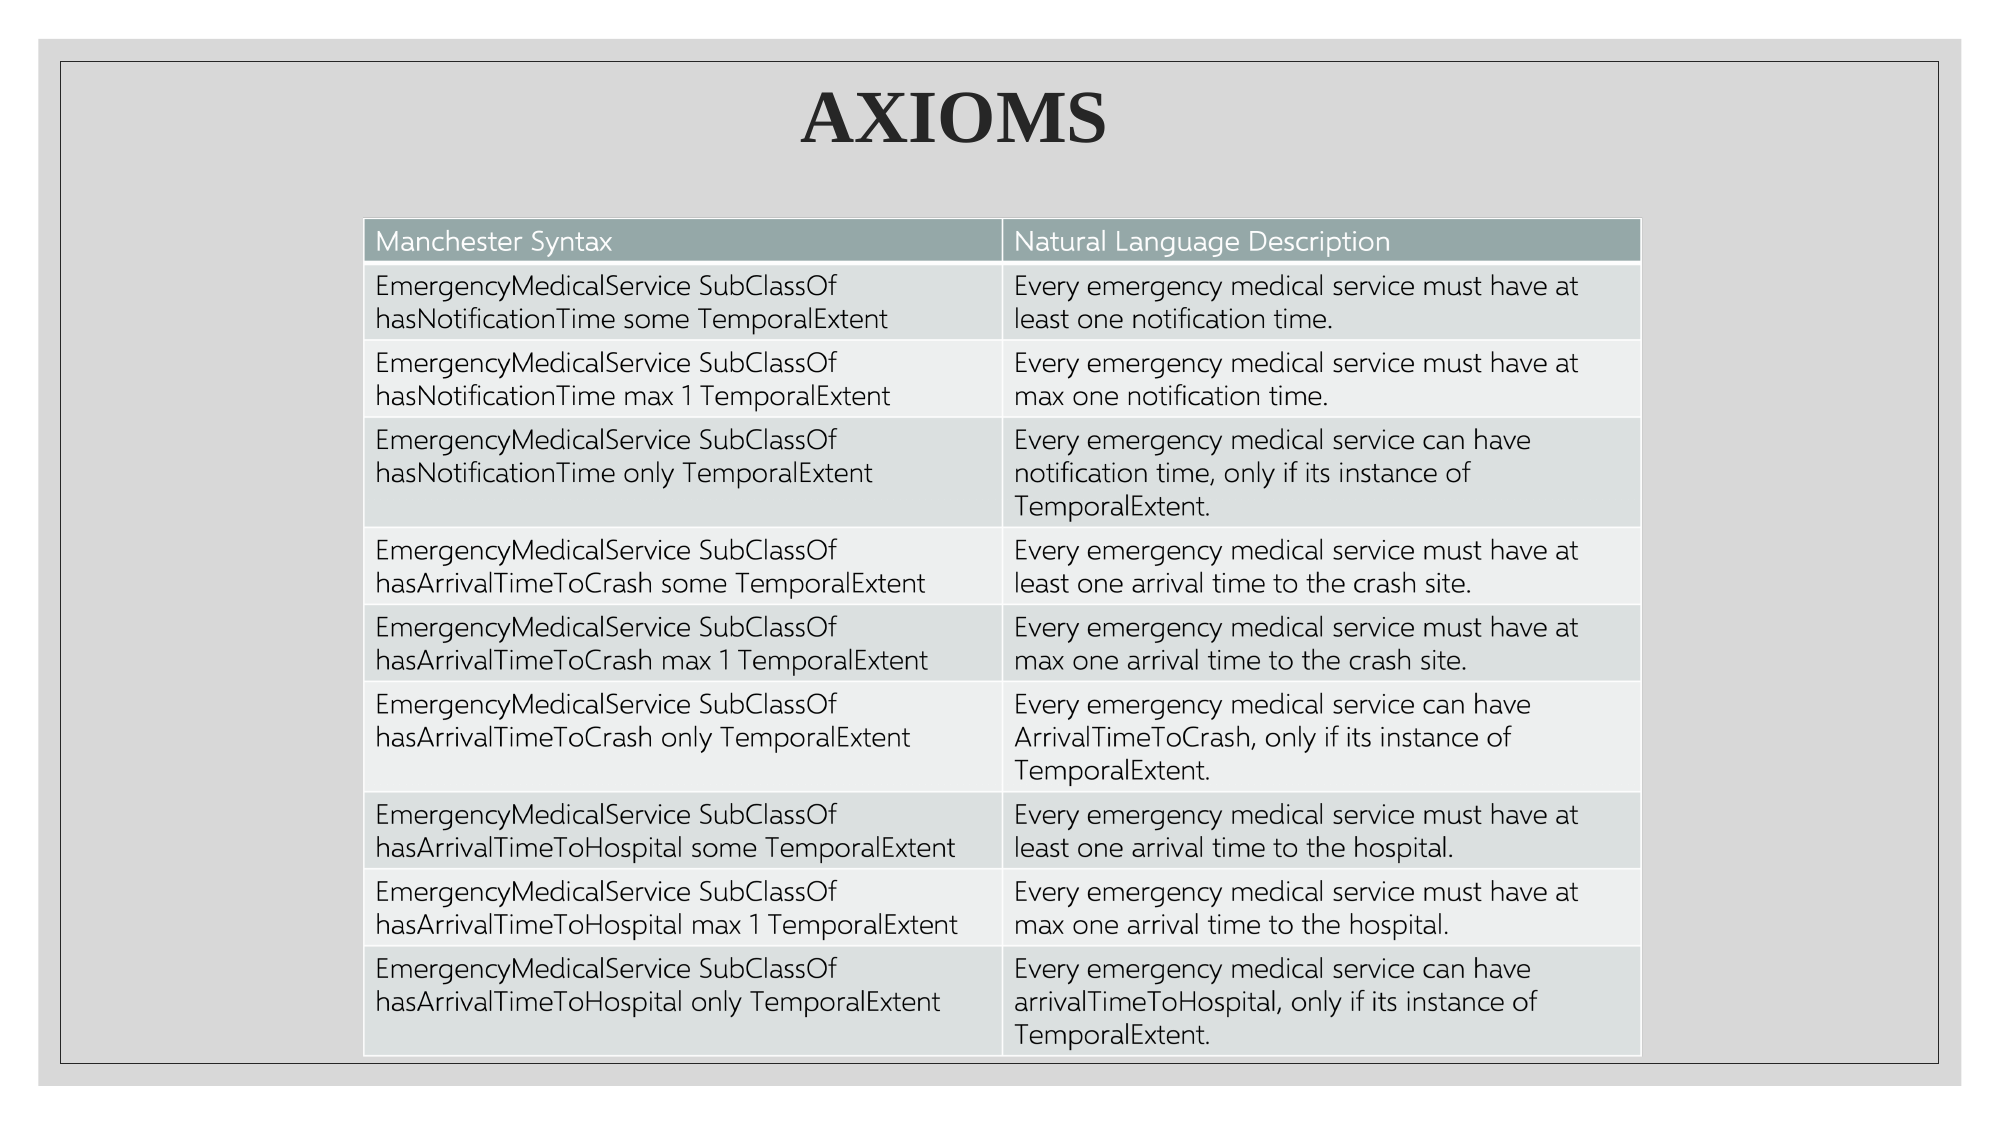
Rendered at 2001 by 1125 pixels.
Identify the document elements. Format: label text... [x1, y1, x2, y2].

picture [362, 214, 1647, 1069]
title AXIOMS [129, 22, 1780, 215]
